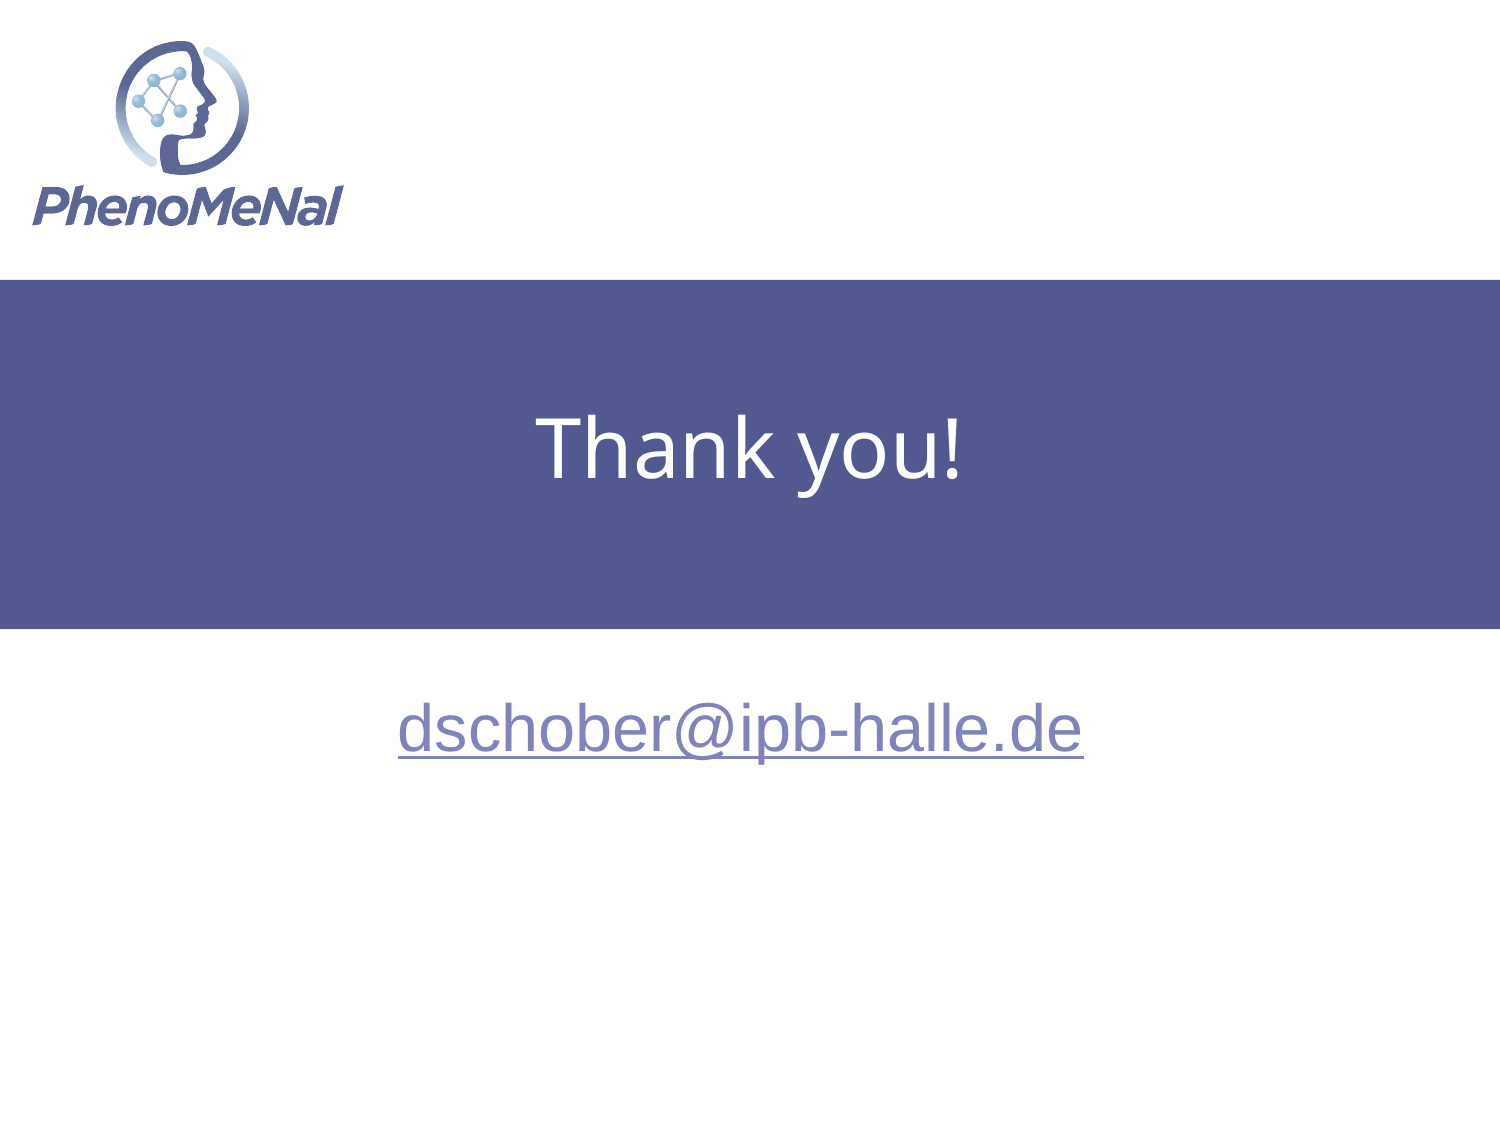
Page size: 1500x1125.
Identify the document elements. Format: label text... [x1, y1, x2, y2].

picture [32, 41, 344, 226]
title Thank you! [112, 324, 1388, 567]
subtitle dschober@ipb-halle.de [225, 670, 1275, 881]
